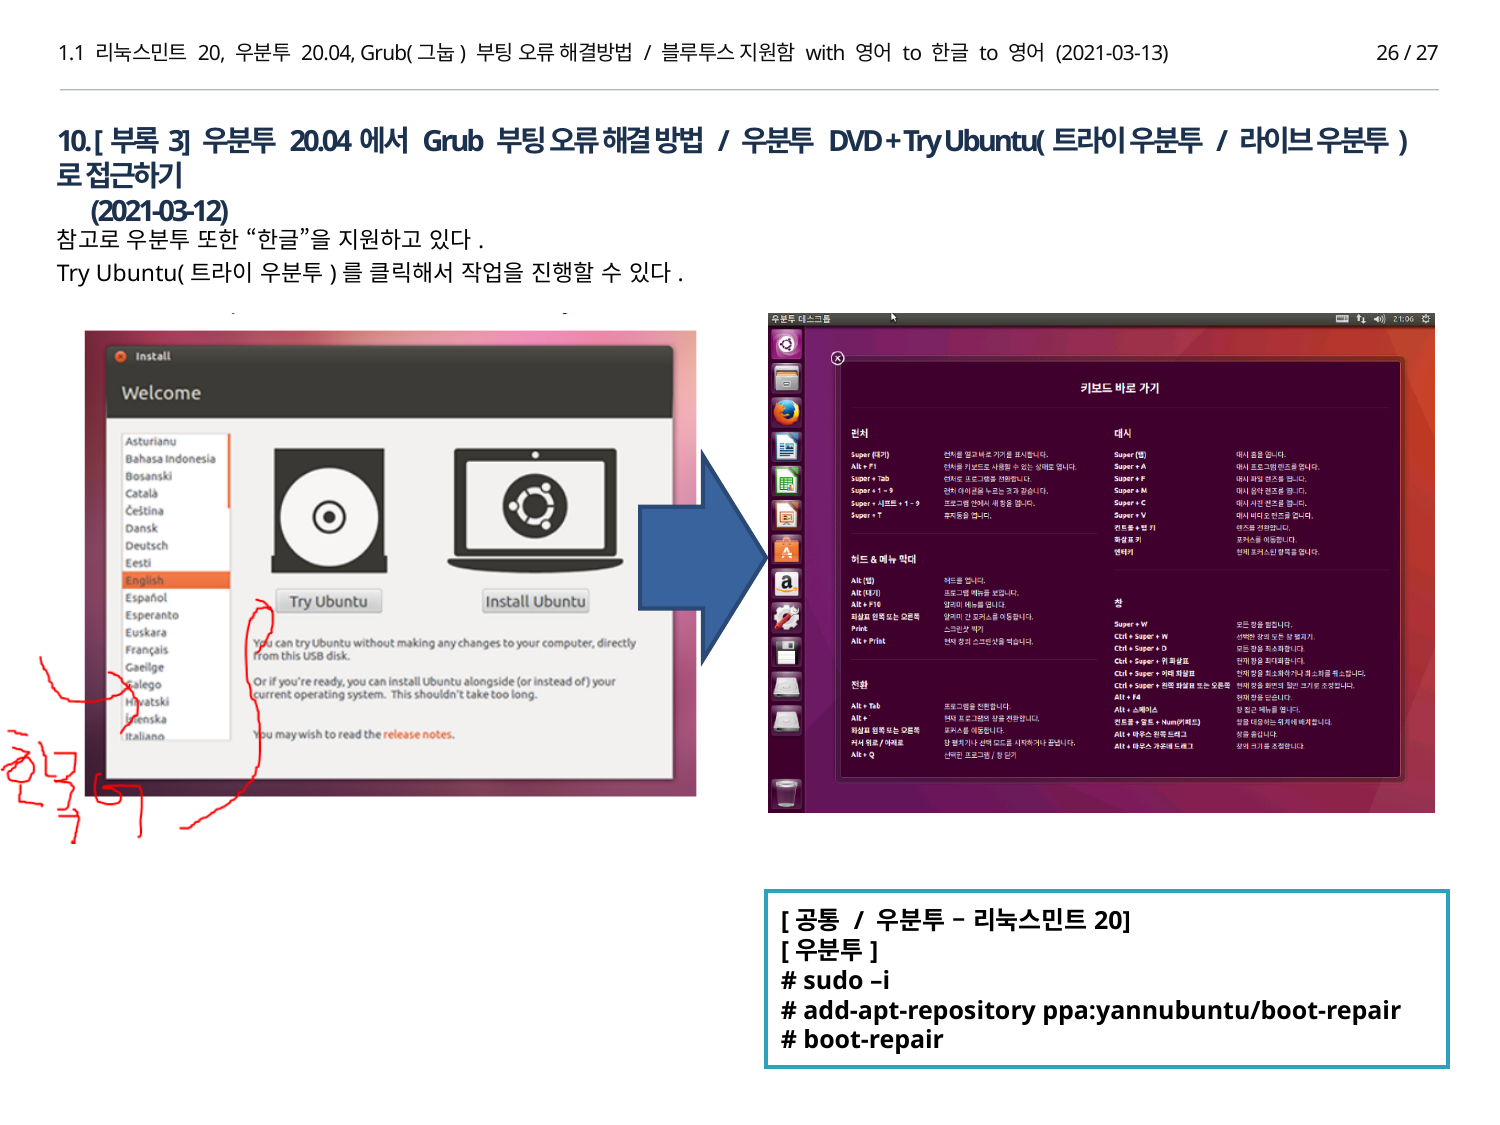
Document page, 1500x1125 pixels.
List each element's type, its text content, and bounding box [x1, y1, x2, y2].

text_box 26 / 27 [1193, 31, 1454, 75]
text_box [718, 476, 760, 640]
picture [0, 313, 715, 844]
text_box 참고로 우분투 또한 “한글”을 지원하고 있다. Try Ubuntu(트라이 우분투)를 클릭해서 작업을 진행할 수 있다. [42, 215, 1432, 296]
text_box 1.1 리눅스민트 20, 우분투 20.04, Grub(그눕) 부팅 오류 해결방법 / 블루투스 지원함 with 영어 to 한글 to 영어 (2021-03-13) [43, 32, 1193, 72]
picture [765, 313, 1439, 815]
text_box [공통 / 우분투 – 리눅스민트20] [우분투] # sudo –i # add-apt-repository ppa:yannubuntu/boot-repair # boot-repair [764, 889, 1450, 1069]
text_box 10. [부록3] 우분투 20.04에서 Grub 부팅 오류 해결 방법 / 우분투 DVD + Try Ubuntu(트라이 우분투 / 라이브 우분투)로 접근하기 (2021-03-12) [42, 114, 1439, 211]
